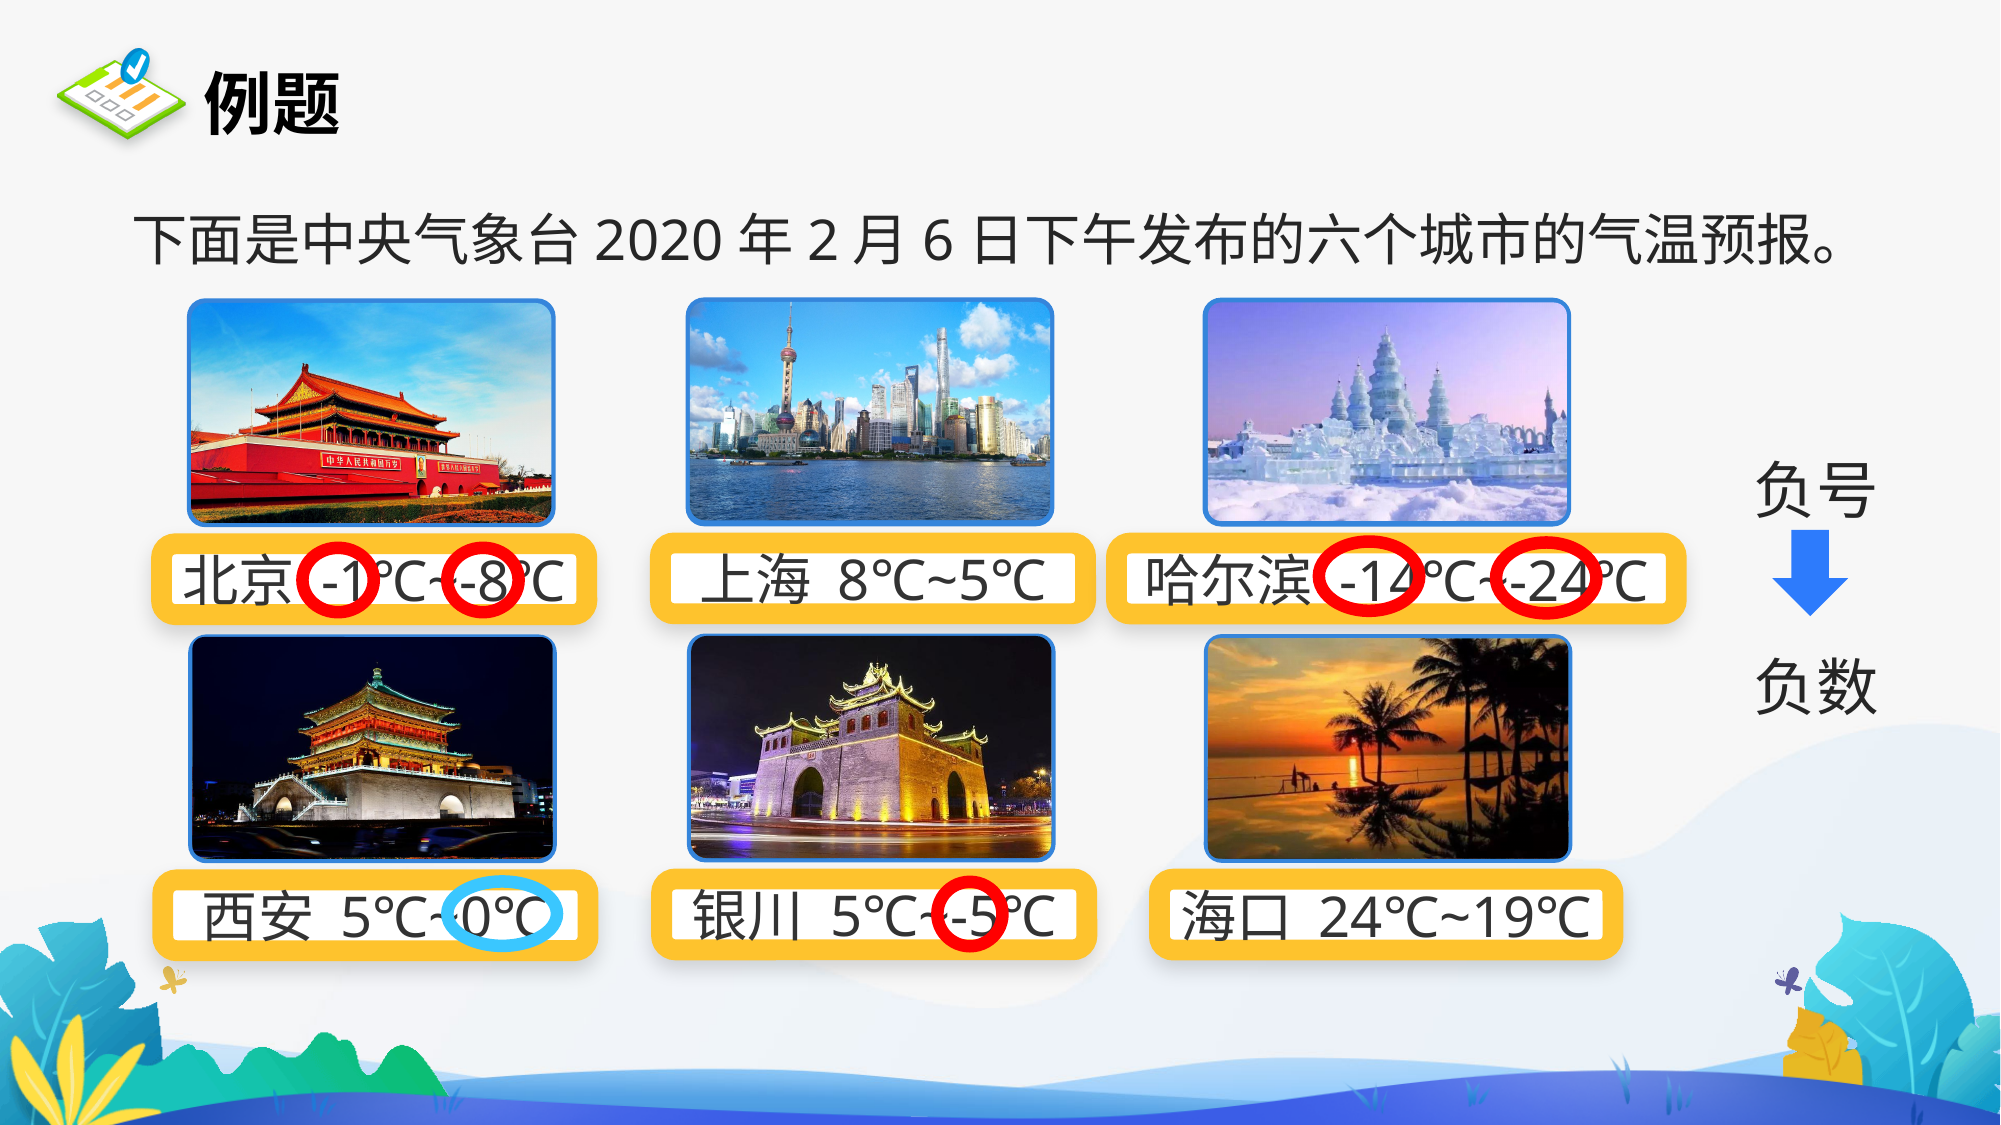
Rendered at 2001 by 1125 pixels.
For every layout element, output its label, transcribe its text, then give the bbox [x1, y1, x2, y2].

text_box 哈尔滨 -14℃~-24℃ [1115, 542, 1538, 615]
text_box 北京 -1℃~-8℃ [160, 542, 588, 616]
text_box [1317, 540, 1421, 612]
text_box 上海 8℃~5℃ [659, 541, 1087, 615]
text_box [301, 546, 375, 614]
text_box [1772, 529, 1849, 602]
text_box 哈尔滨 -14℃~-24℃ [1554, 542, 1678, 615]
text_box 下面是中央气象台2020年2月6日下午发布的六个城市的气温预报。 [97, 162, 1903, 279]
text_box [446, 546, 520, 614]
text_box 例题 [196, 53, 592, 151]
text_box [1495, 541, 1598, 615]
text_box [446, 880, 559, 947]
text_box 海口 24℃~19℃ [1158, 878, 1615, 952]
text_box [936, 880, 1004, 948]
text_box 负数 [1738, 602, 1903, 730]
picture [0, 0, 2001, 1125]
text_box 银川 5℃~-5℃ [660, 877, 1088, 951]
text_box 负号 [1738, 406, 1903, 534]
text_box 西安 5℃~0℃ [161, 878, 590, 952]
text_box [191, 302, 552, 523]
